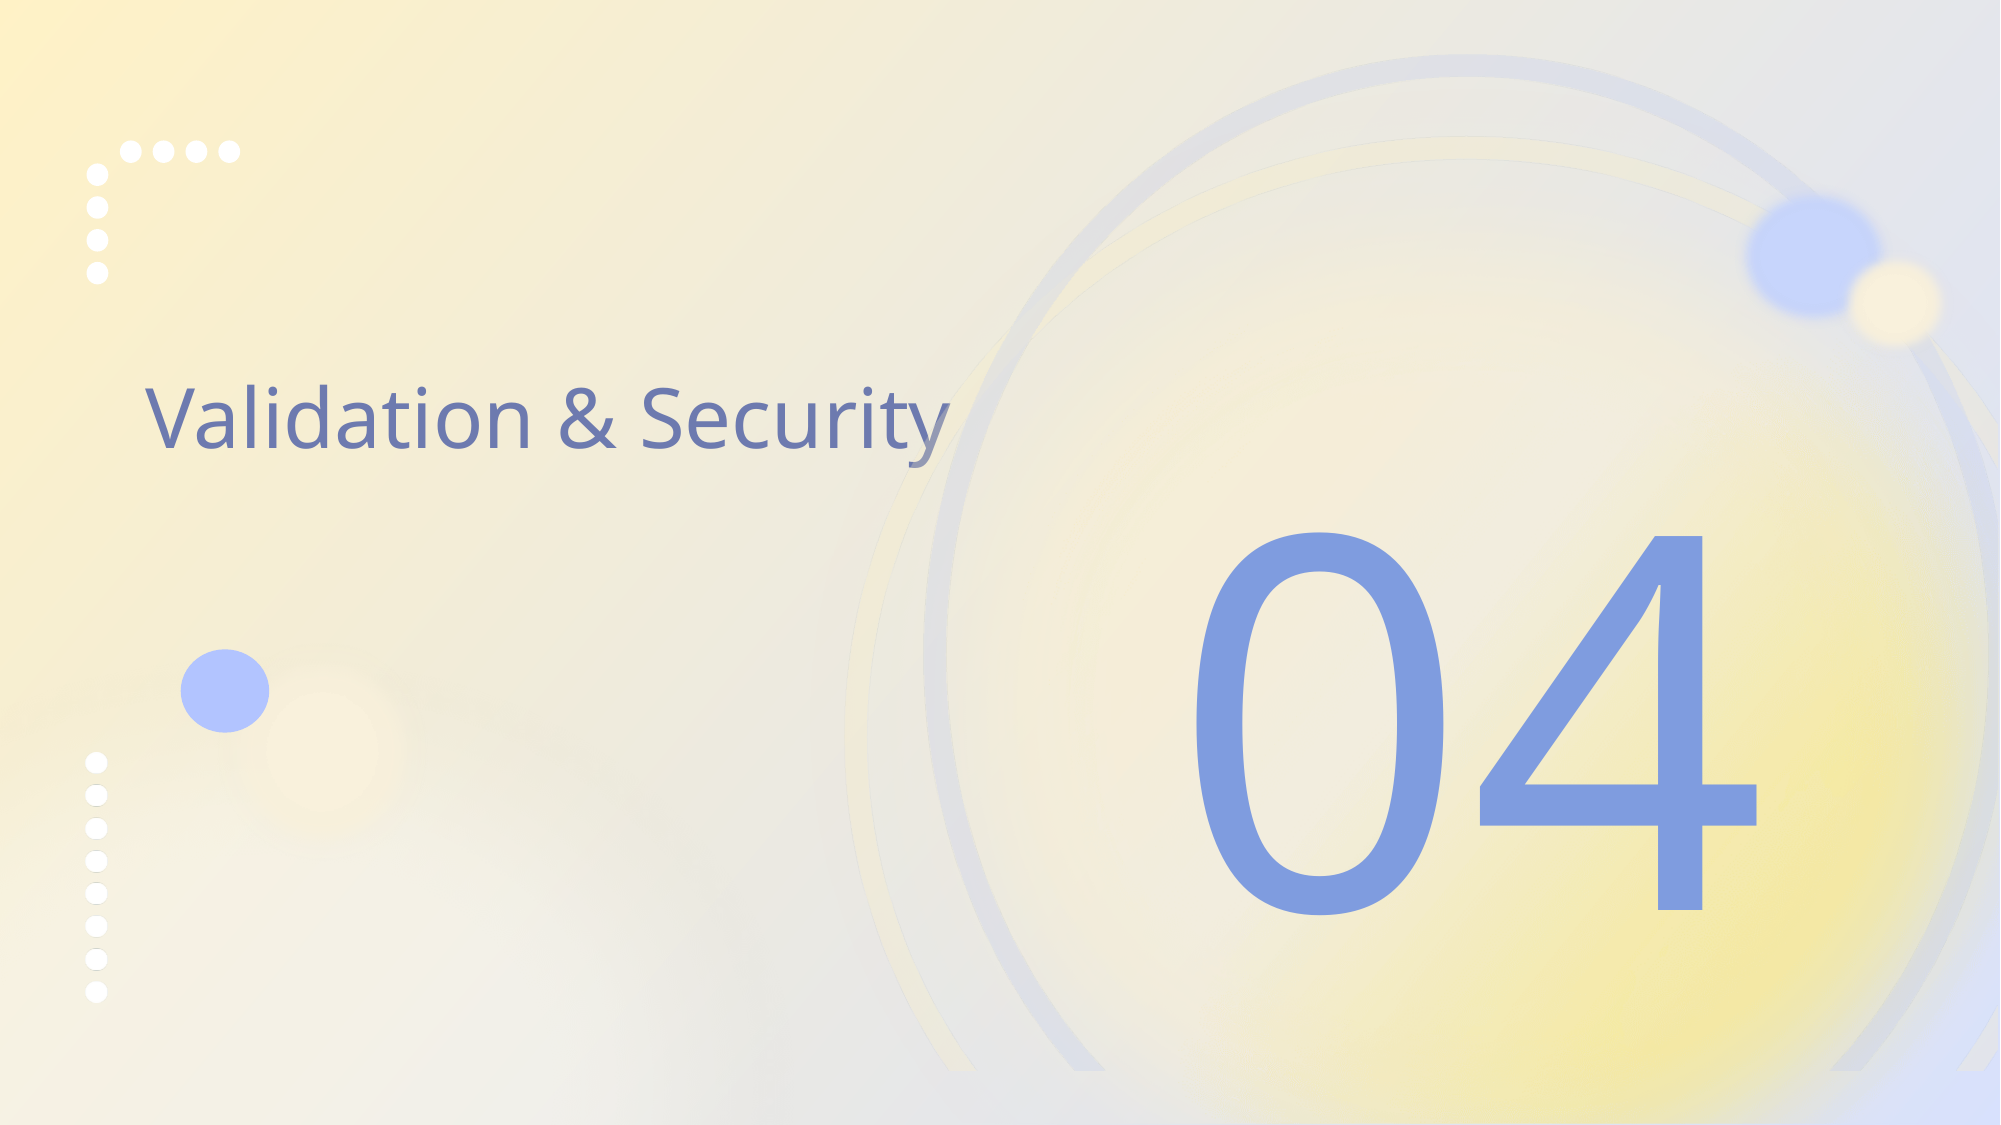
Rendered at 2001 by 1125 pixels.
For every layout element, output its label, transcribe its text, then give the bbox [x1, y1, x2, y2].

text_box [86, 261, 109, 285]
text_box [152, 140, 175, 163]
text_box [86, 229, 109, 252]
text_box Validation & Security [130, 357, 808, 473]
text_box [218, 140, 241, 163]
text_box [119, 140, 142, 163]
text_box [86, 196, 109, 219]
text_box [86, 163, 109, 186]
text_box [185, 140, 208, 163]
picture [0, 54, 1999, 1125]
